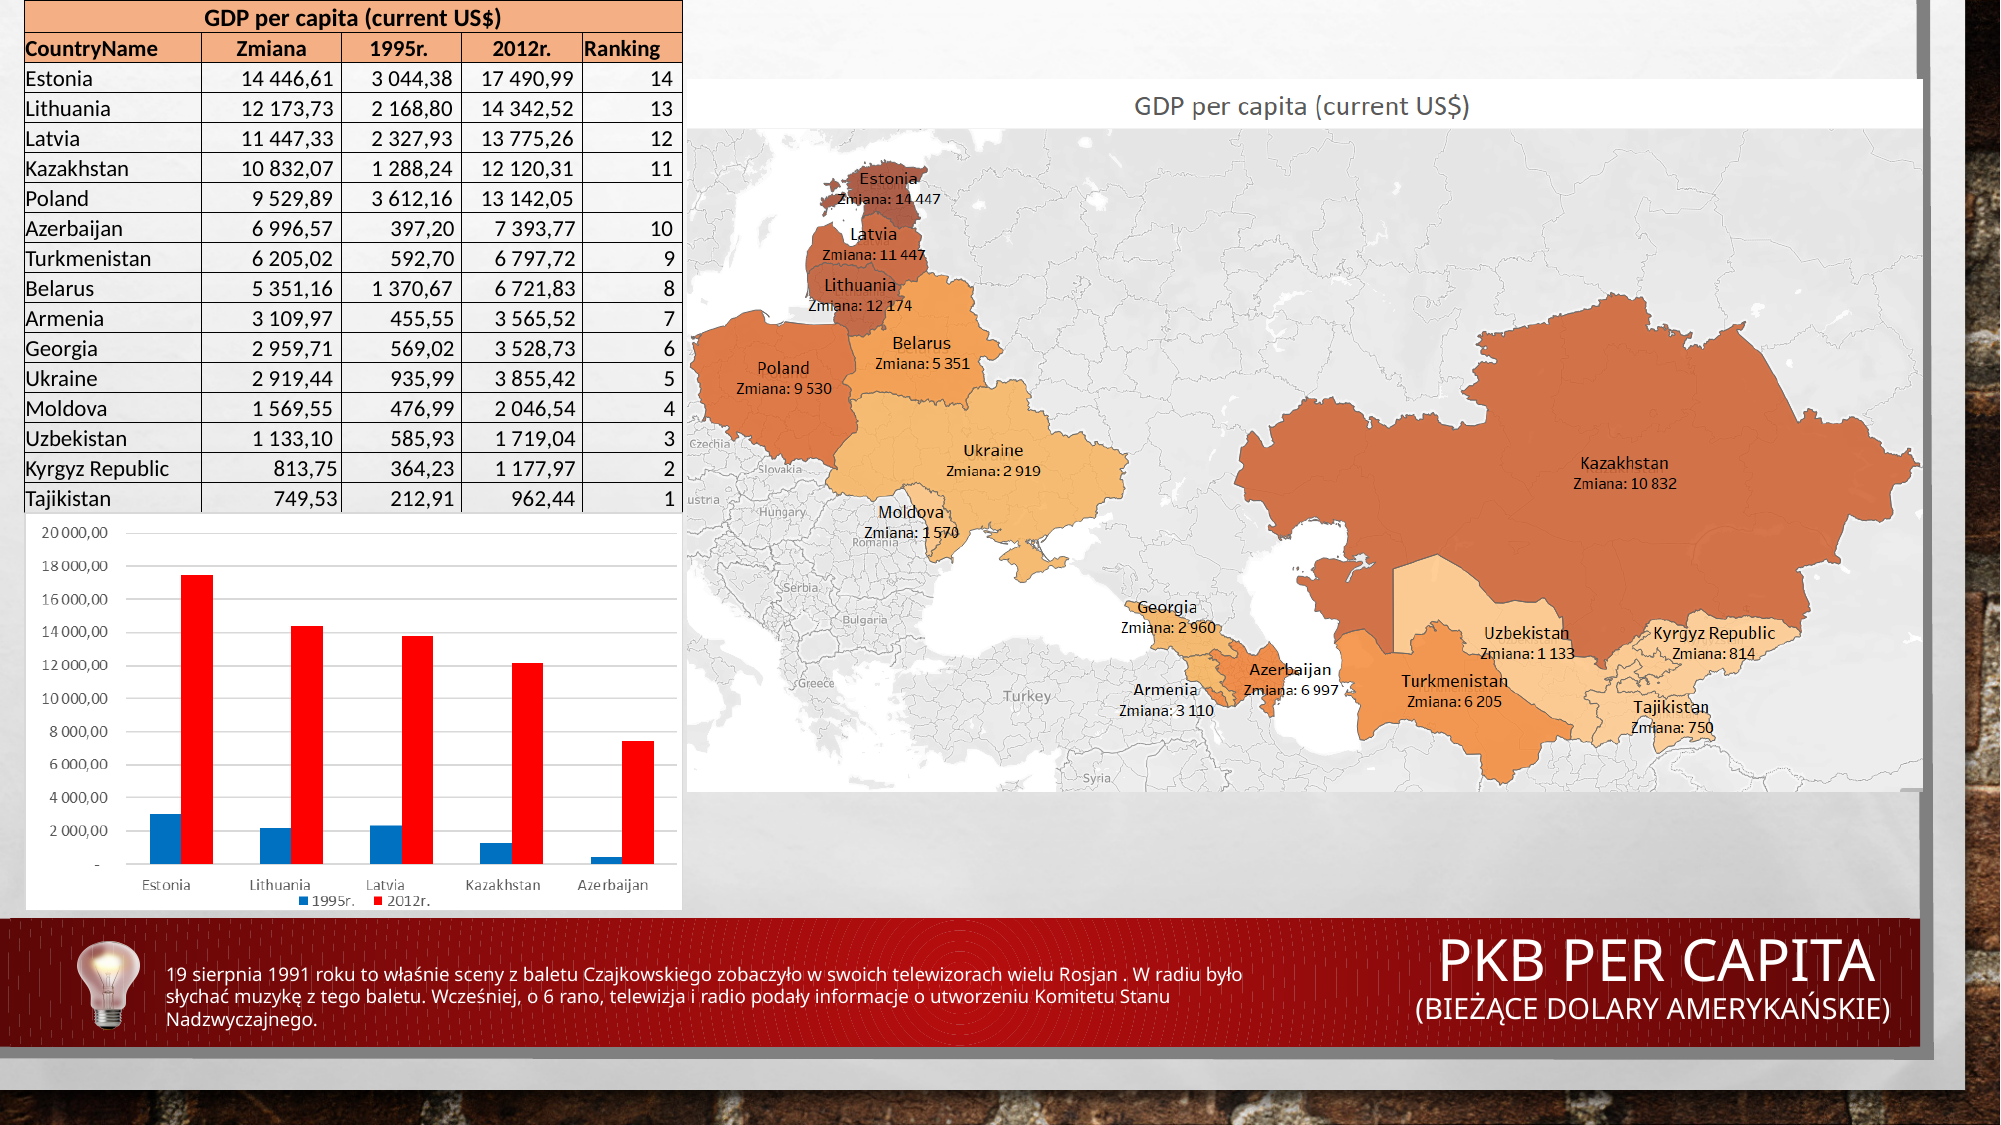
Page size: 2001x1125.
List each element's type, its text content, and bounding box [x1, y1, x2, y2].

table_cell 2 959,71 [202, 333, 341, 362]
table_cell 12 120,31 [462, 153, 582, 182]
table_cell 1 569,55 [202, 393, 341, 422]
table_cell Azerbaijan [25, 213, 201, 242]
text_box 19 sierpnia 1991 roku to właśnie sceny z baletu Czajkowskiego zobaczyło w swoich telewizorach wielu Rosjan . W radiu było słychać muzykę z tego baletu. Wcześniej, o 6 rano, telewizja i radio podały informacje o utworzeniu Komitetu Stanu Nadzwyczajnego. [151, 955, 1314, 1038]
table_cell 212,91 [342, 483, 461, 512]
table_cell Kyrgyz Republic [25, 453, 201, 482]
table_cell 13 [583, 93, 682, 122]
table_cell 3 612,16 [342, 183, 461, 212]
table_cell Tajikistan [25, 483, 201, 512]
table_cell 3 565,52 [462, 303, 582, 332]
table_cell 14 [583, 63, 682, 92]
table_cell 592,70 [342, 243, 461, 272]
table_cell 12 173,73 [202, 93, 341, 122]
table_cell Moldova [25, 393, 201, 422]
table_cell Poland [25, 183, 201, 212]
table_cell 10 [583, 213, 682, 242]
table_cell 5 351,16 [202, 273, 341, 302]
table_cell 3 109,97 [202, 303, 341, 332]
table_cell 1 177,97 [462, 453, 582, 482]
table_cell 397,20 [342, 213, 461, 242]
table_cell 749,53 [202, 483, 341, 512]
table_cell 8 [583, 273, 682, 302]
table_cell 6 205,02 [202, 243, 341, 272]
table_cell 476,99 [342, 393, 461, 422]
table_cell 1 719,04 [462, 423, 582, 452]
table_cell Lithuania [25, 93, 201, 122]
table_cell 813,75 [202, 453, 341, 482]
table_cell 6 797,72 [462, 243, 582, 272]
table_cell 1 [583, 483, 682, 512]
table_cell 935,99 [342, 363, 461, 392]
table_cell 11 [583, 153, 682, 182]
text_box PKB per capita (bieżące dolary amerykańskie) [1304, 881, 1906, 1013]
table_cell 1 288,24 [342, 153, 461, 182]
table_cell 5 [583, 363, 682, 392]
table_cell 569,02 [342, 333, 461, 362]
table_cell Turkmenistan [25, 243, 201, 272]
table_cell 1 133,10 [202, 423, 341, 452]
table_cell 3 044,38 [342, 63, 461, 92]
table_cell 9 [583, 243, 682, 272]
table_cell 3 855,42 [462, 363, 582, 392]
table_cell 3 [583, 423, 682, 452]
picture [0, 0, 2000, 1125]
table_cell 2 [583, 453, 682, 482]
table_cell Belarus [25, 273, 201, 302]
table_cell 1995r. [342, 33, 461, 62]
table_cell 364,23 [342, 453, 461, 482]
table_cell 10 832,07 [202, 153, 341, 182]
table_cell 6 996,57 [202, 213, 341, 242]
table_cell Ukraine [25, 363, 201, 392]
table_cell 2 327,93 [342, 123, 461, 152]
table_cell Estonia [25, 63, 201, 92]
table_cell Georgia [25, 333, 201, 362]
table_cell Ranking [583, 33, 682, 62]
table_cell 585,93 [342, 423, 461, 452]
table_cell 2 168,80 [342, 93, 461, 122]
table_cell 11 447,33 [202, 123, 341, 152]
table_cell 9 529,89 [202, 183, 341, 212]
table_cell 2 046,54 [462, 393, 582, 422]
table_cell 13 142,05 [462, 183, 582, 212]
table_cell 1 370,67 [342, 273, 461, 302]
table_cell Latvia [25, 123, 201, 152]
table_cell Kazakhstan [25, 153, 201, 182]
table_cell 7 [583, 303, 682, 332]
table_cell 2 919,44 [202, 363, 341, 392]
table_cell 6 [583, 333, 682, 362]
table_cell 14 342,52 [462, 93, 582, 122]
table_cell 3 528,73 [462, 333, 582, 362]
table_cell 7 393,77 [462, 213, 582, 242]
table_cell 455,55 [342, 303, 461, 332]
picture [687, 79, 1923, 792]
table_cell 17 490,99 [462, 63, 582, 92]
table_cell 13 775,26 [462, 123, 582, 152]
table_cell 2012r. [462, 33, 582, 62]
table_cell [583, 183, 682, 212]
table_cell Zmiana [202, 33, 341, 62]
table_cell 12 [583, 123, 682, 152]
picture [77, 941, 140, 1030]
table_cell 6 721,83 [462, 273, 582, 302]
table_cell 962,44 [462, 483, 582, 512]
table_header GDP per capita (current US$) [25, 1, 682, 32]
picture [23, 512, 683, 911]
table_cell CountryName [25, 33, 201, 62]
table_cell 4 [583, 393, 682, 422]
table_cell 14 446,61 [202, 63, 341, 92]
table_cell Uzbekistan [25, 423, 201, 452]
table_cell Armenia [25, 303, 201, 332]
